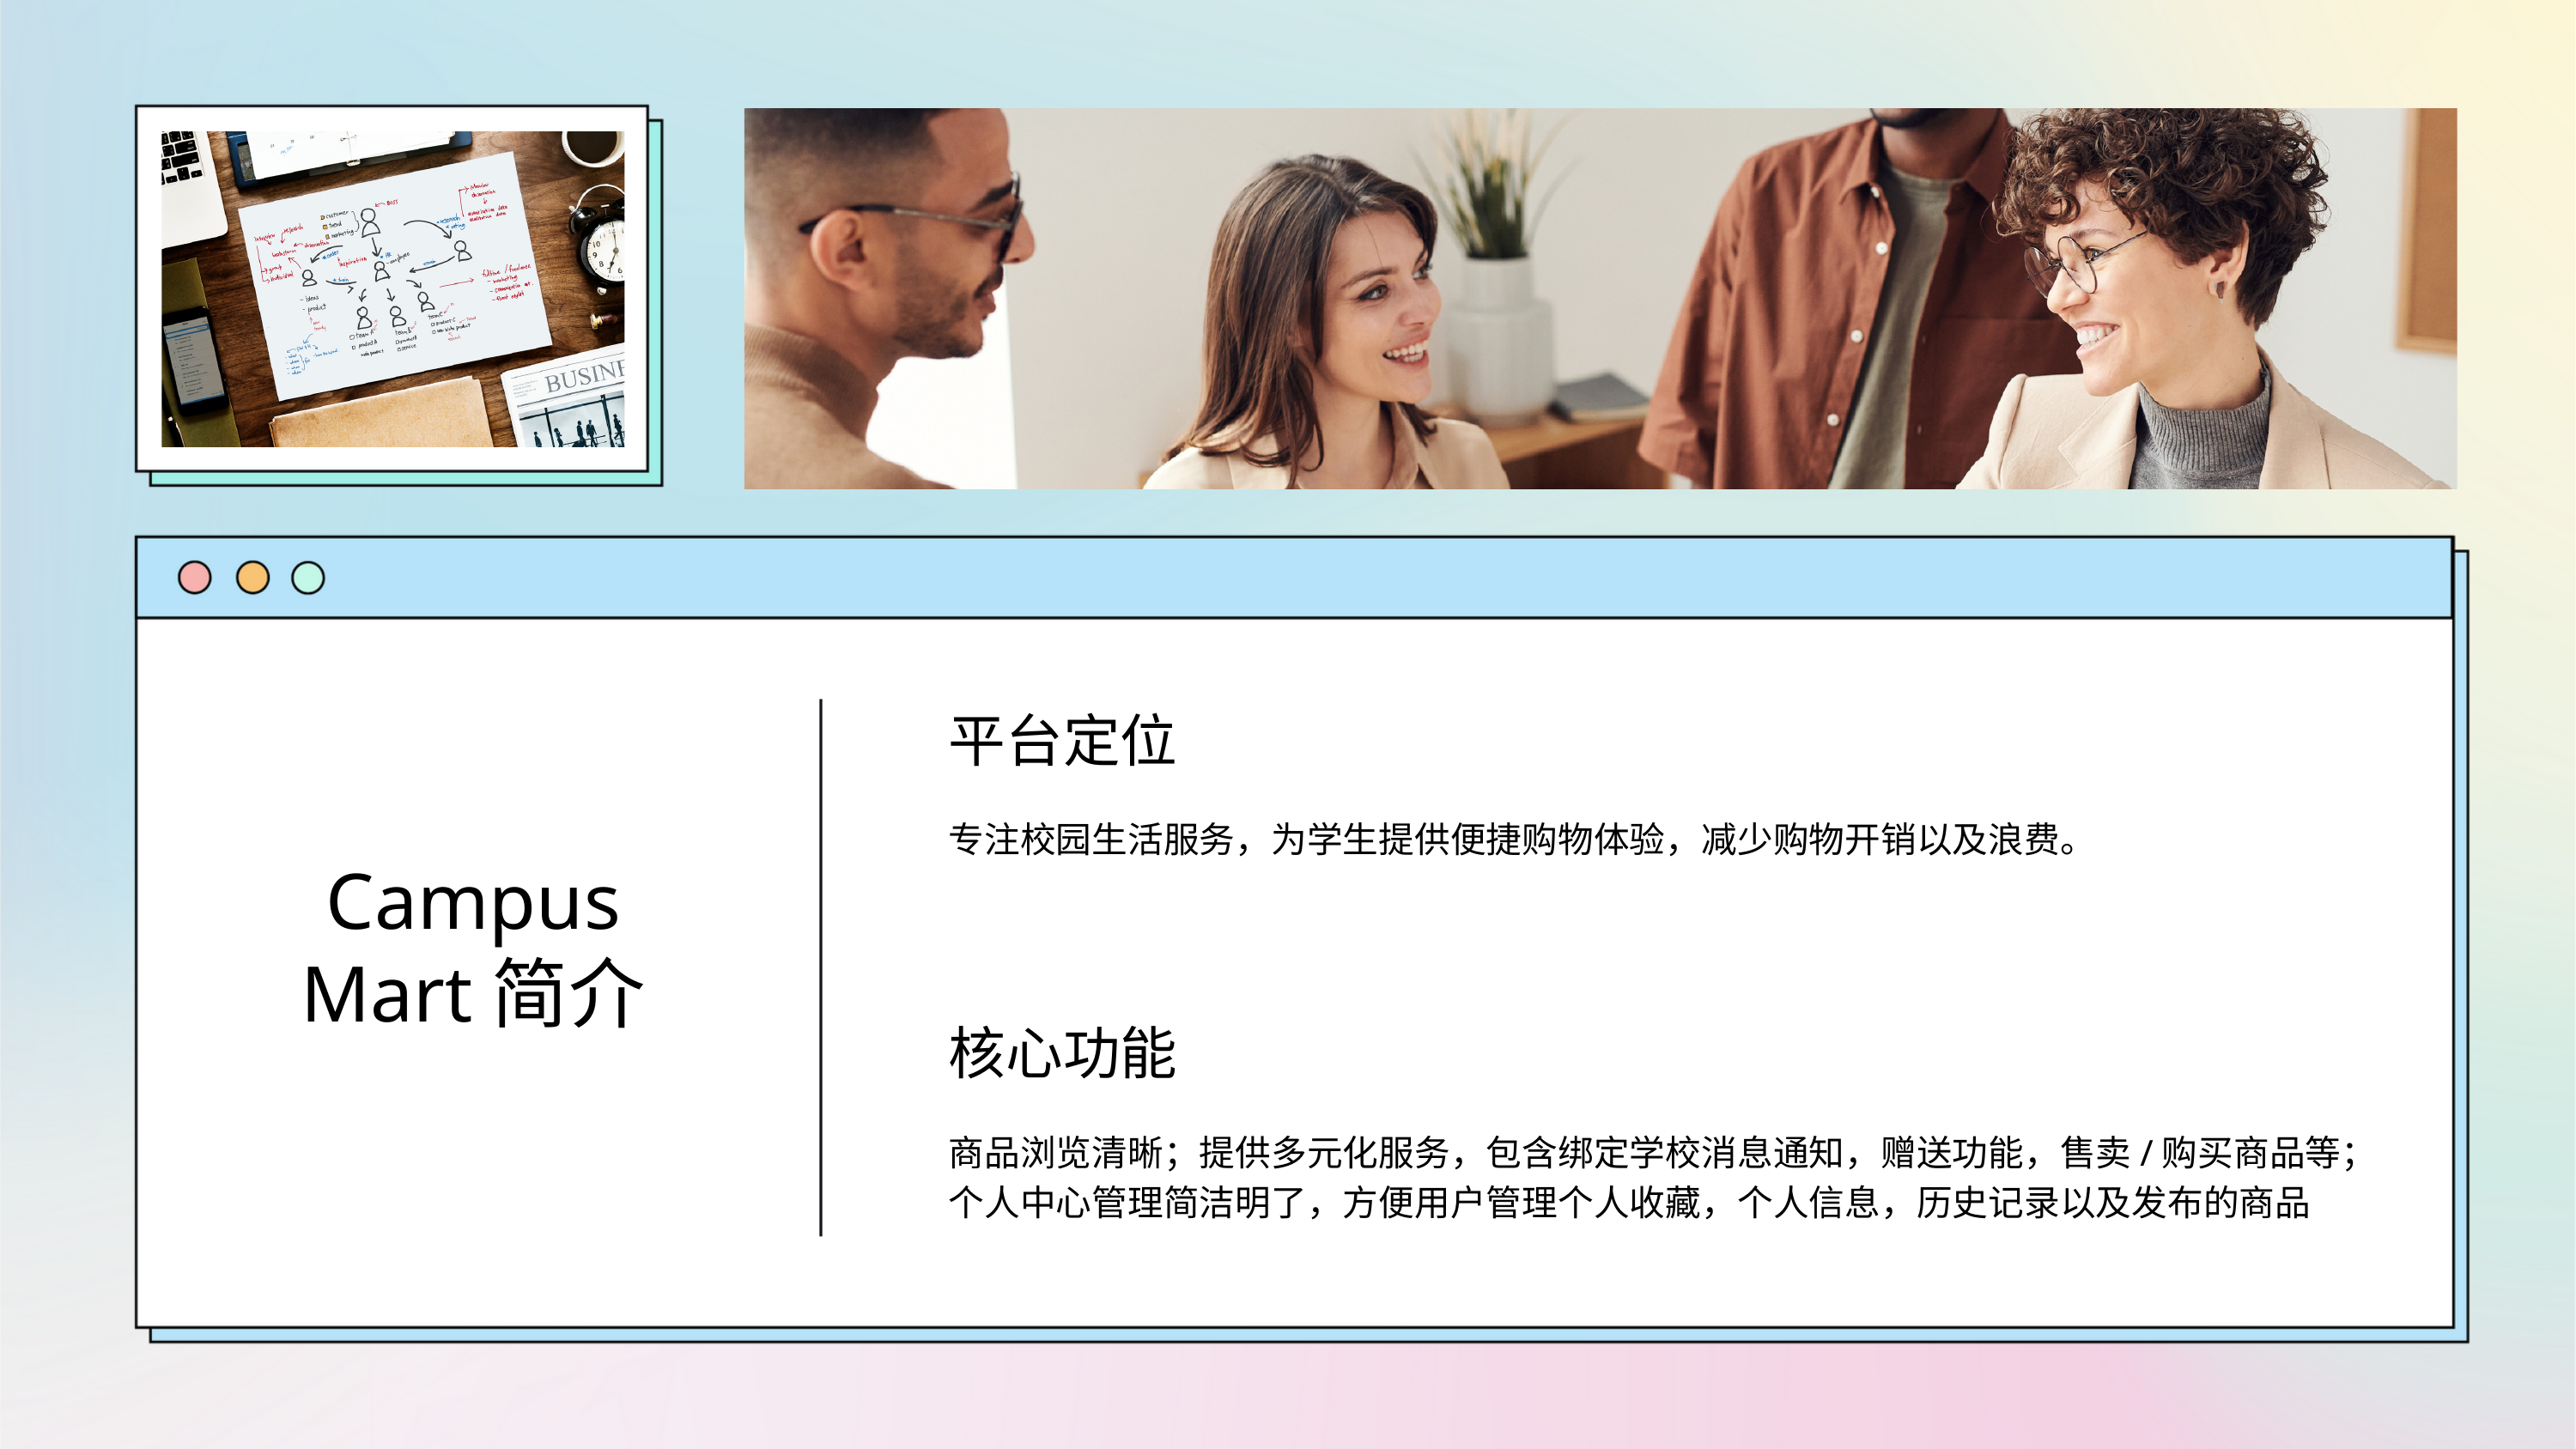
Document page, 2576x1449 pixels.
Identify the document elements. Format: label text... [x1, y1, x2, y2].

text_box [948, 1011, 2374, 1220]
text_box [107, 81, 2497, 1367]
text_box Campus Mart简介 [246, 852, 701, 1038]
text_box [0, 0, 2576, 1449]
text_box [948, 699, 2374, 858]
text_box [744, 108, 2458, 489]
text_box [161, 131, 625, 448]
